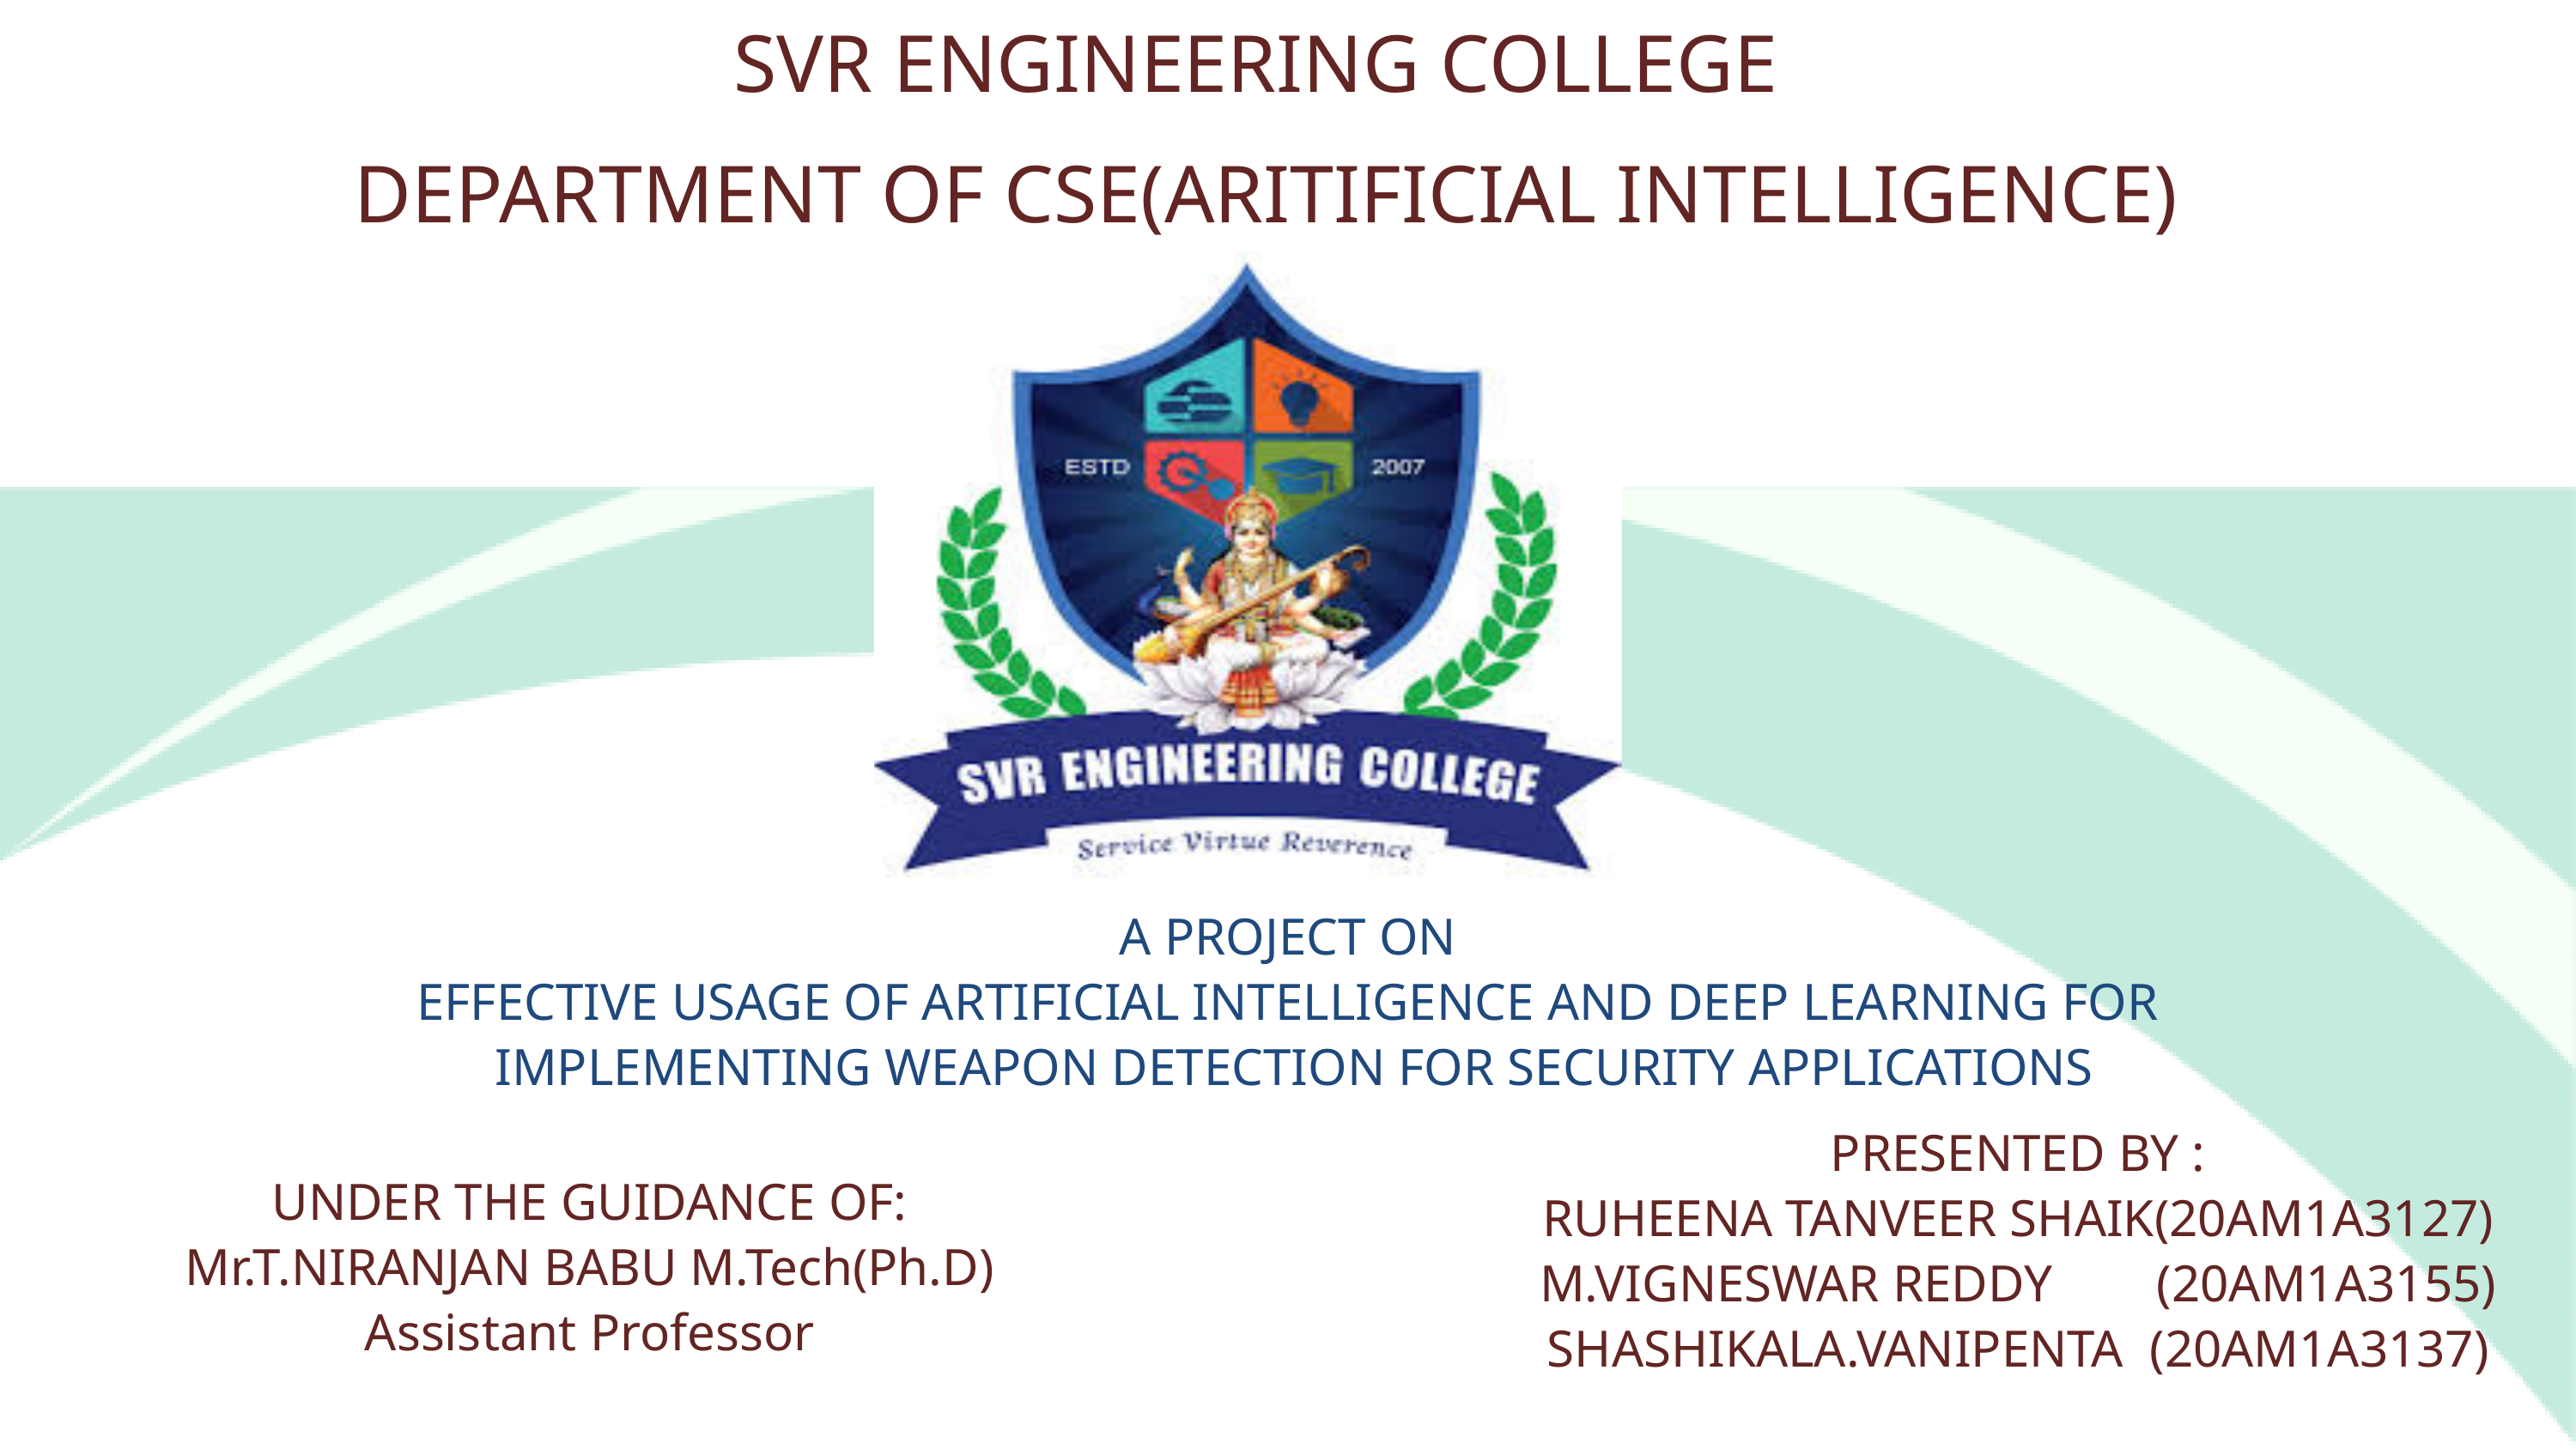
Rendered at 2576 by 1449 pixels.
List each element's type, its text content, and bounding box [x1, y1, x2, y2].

text_box SVR ENGINEERING COLLEGE DEPARTMENT OF CSE(ARITIFICIAL INTELLIGENCE) [106, 43, 2426, 239]
text_box [0, 483, 2576, 1449]
text_box UNDER THE GUIDANCE OF: Mr.T.NIRANJAN BABU M.Tech(Ph.D) Assistant Professor [151, 1165, 1028, 1361]
text_box A PROJECT ON EFFECTIVE USAGE OF ARTIFICIAL INTELLIGENCE AND DEEP LEARNING FOR IMPLEMENTING WEAPON DETECTION FOR SECURITY APPLICATIONS [309, 900, 2267, 1095]
text_box PRESENTED BY : RUHEENA TANVEER SHAIK(20AM1A3127) M.VIGNESWAR REDDY (20AM1A3155) SHASHIKALA.VANIPENTA (20AM1A3137) [1507, 1116, 2530, 1377]
text_box [874, 252, 1622, 884]
